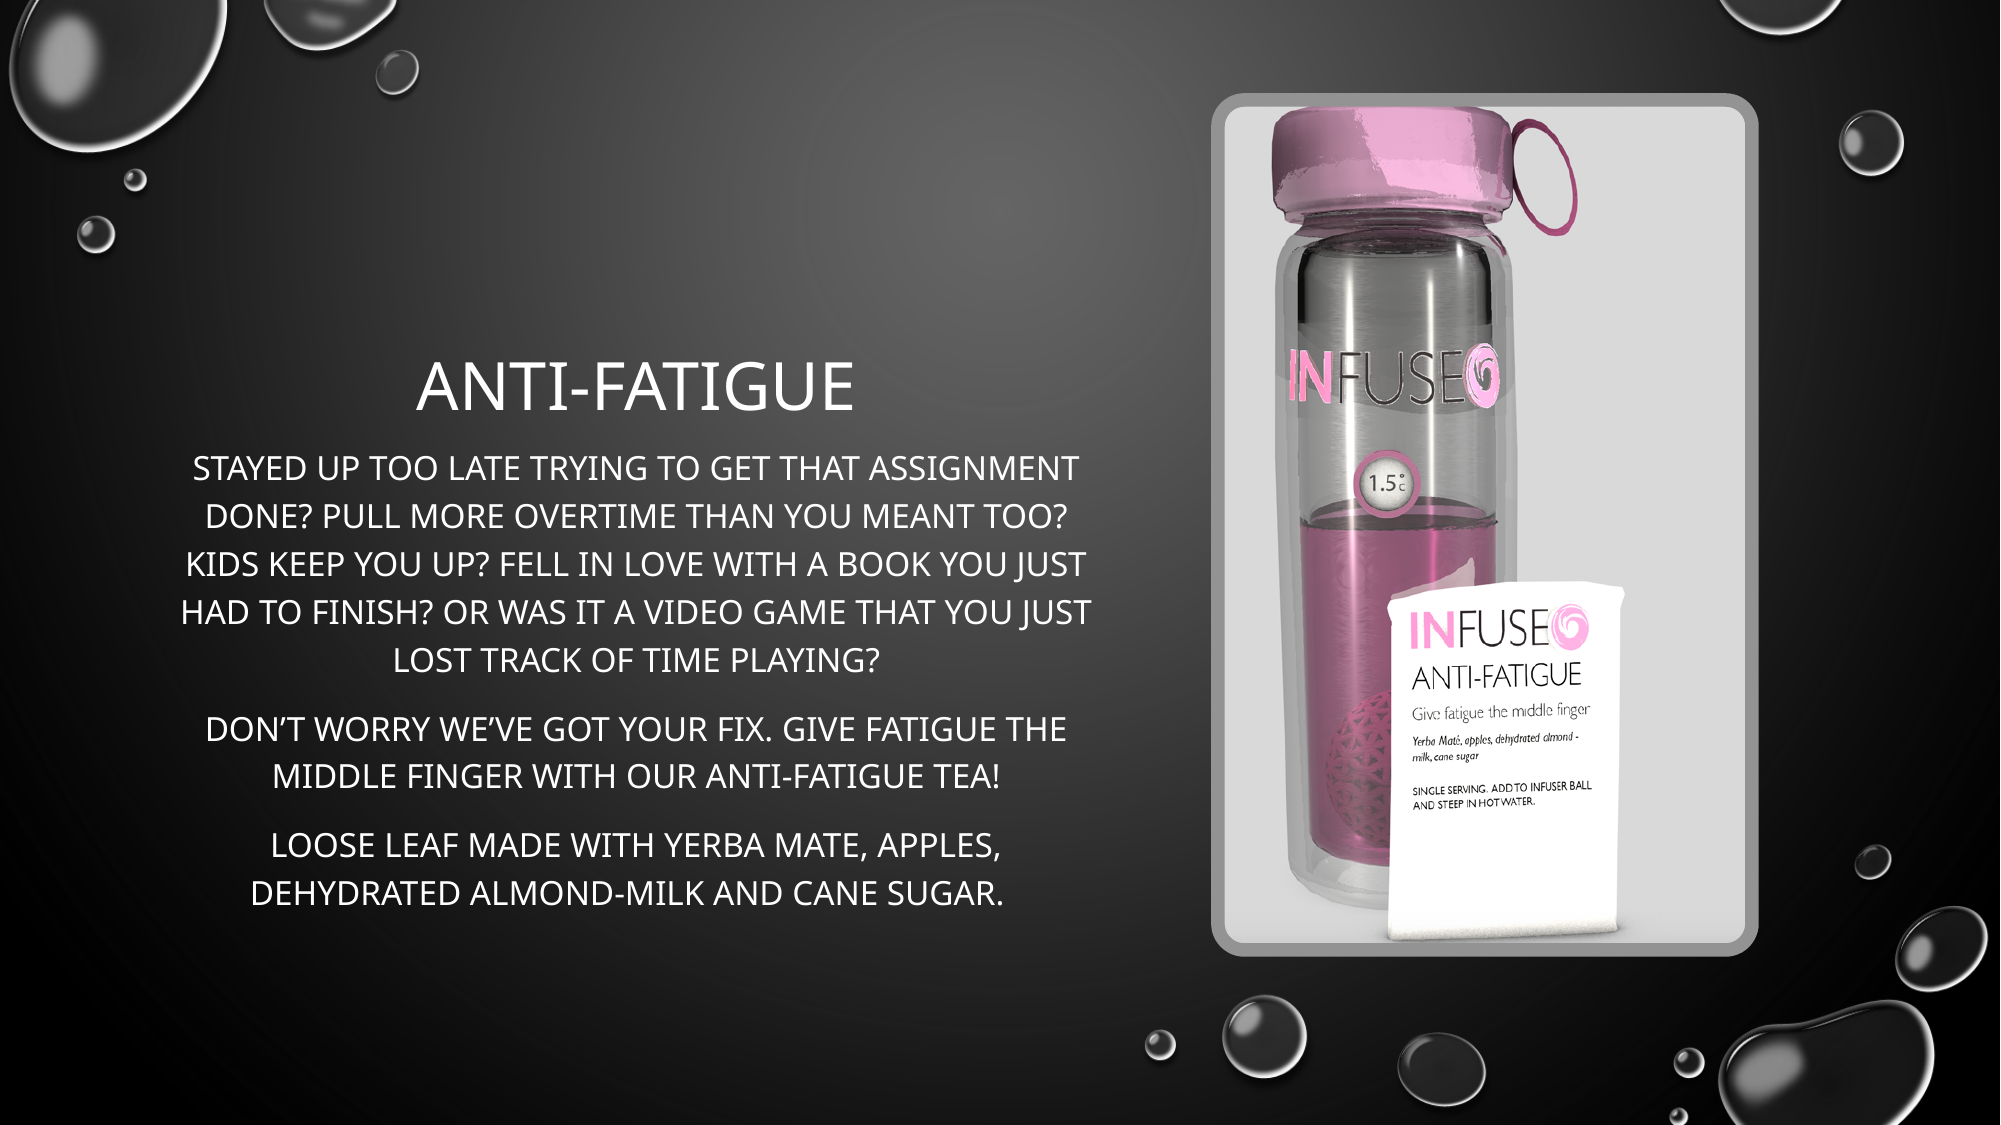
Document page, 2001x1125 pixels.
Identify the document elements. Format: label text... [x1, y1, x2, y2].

title Anti-Fatigue [149, 99, 1124, 431]
picture [0, 0, 2000, 1125]
list Stayed up too late trying to get that assignment done? Pull more overtime than you meant too? Kids keep you up? Fell in love with a book you just had to finish? Or was it a video game that you just lost track of time playing? Don’t worry we’ve got your fix. Give fatigue the middle finger with our anti-fatigue tea! Loose leaf made with yerba mate, apples, dehydrated almond-milk and cane sugar. [149, 431, 1124, 950]
